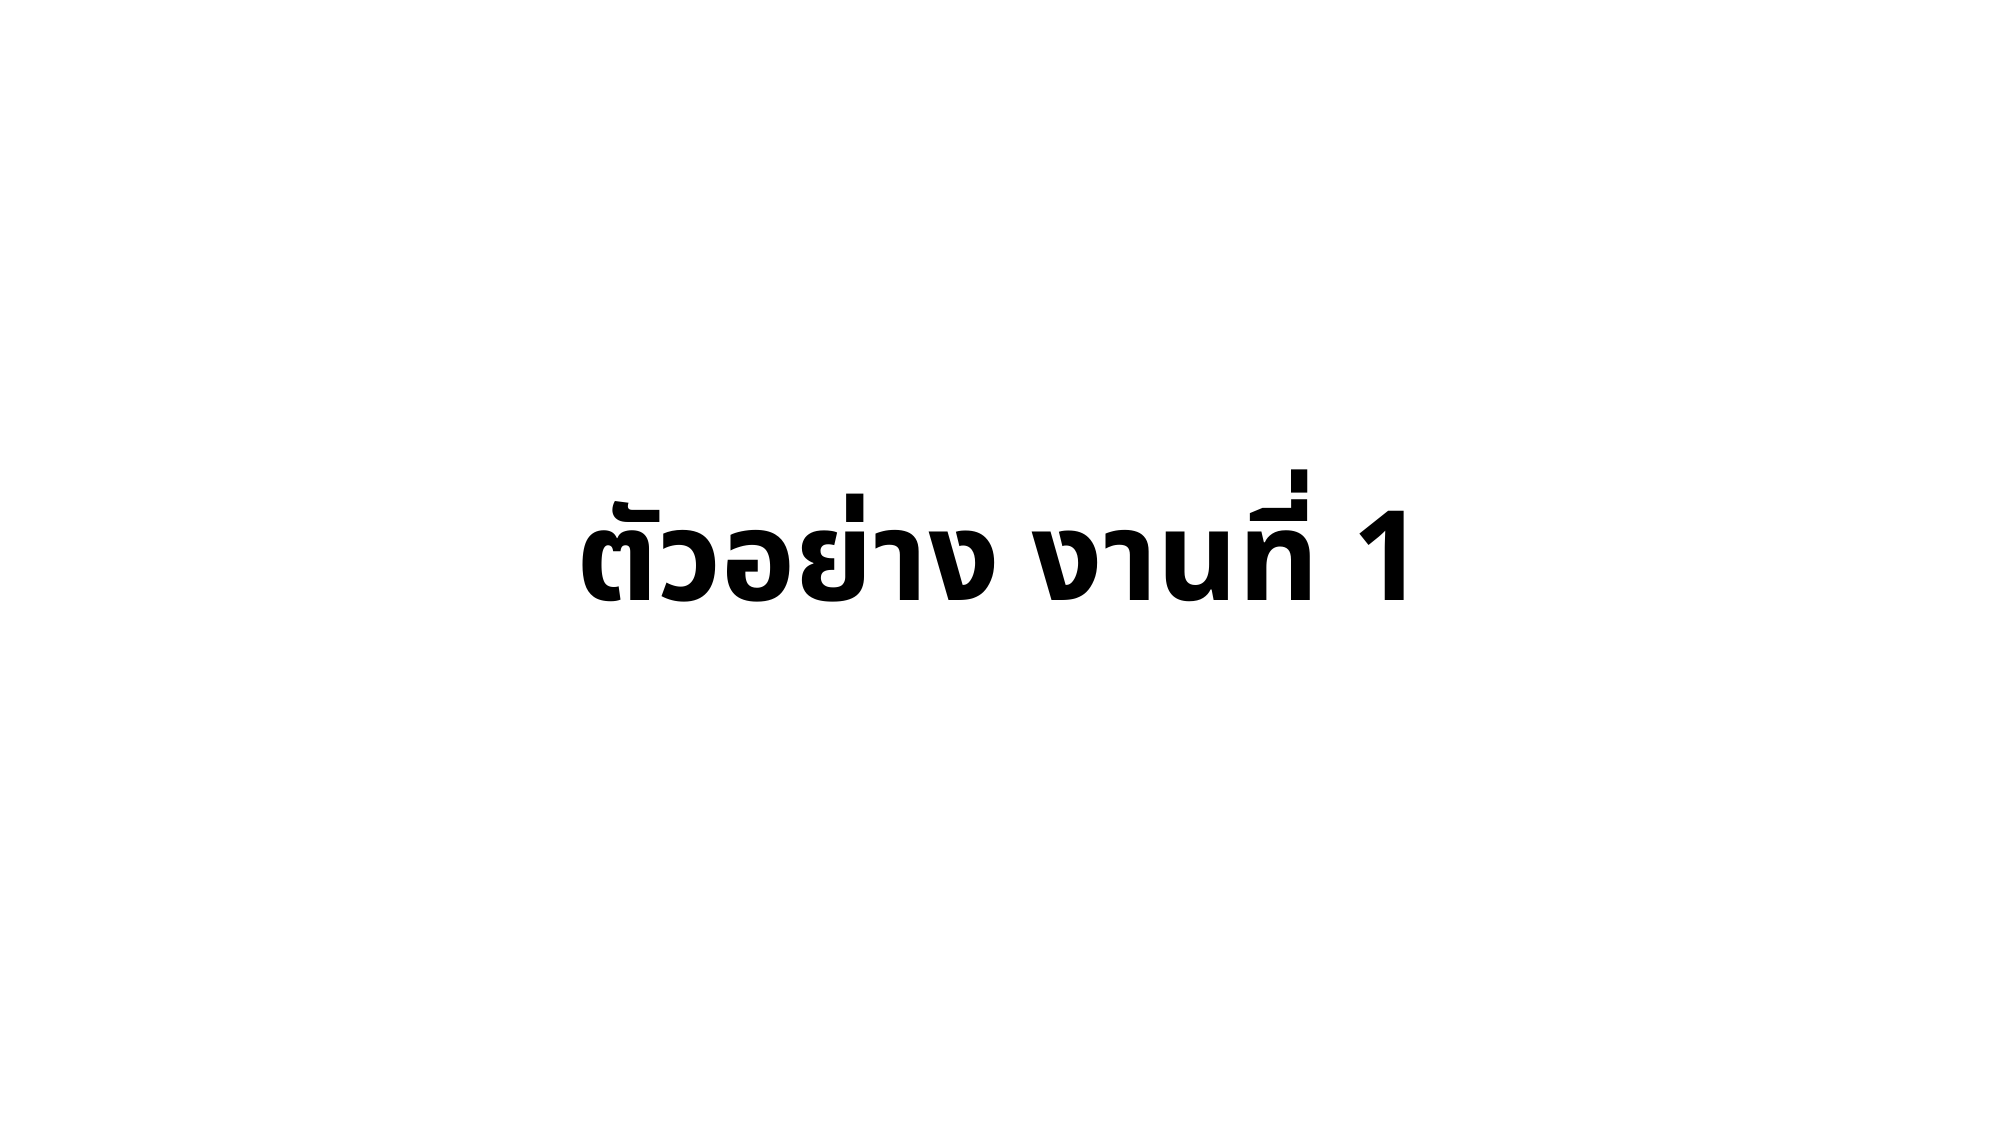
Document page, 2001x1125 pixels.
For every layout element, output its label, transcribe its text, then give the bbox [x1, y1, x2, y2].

title ตัวอย่าง งานที่ 1 [137, 390, 1863, 635]
